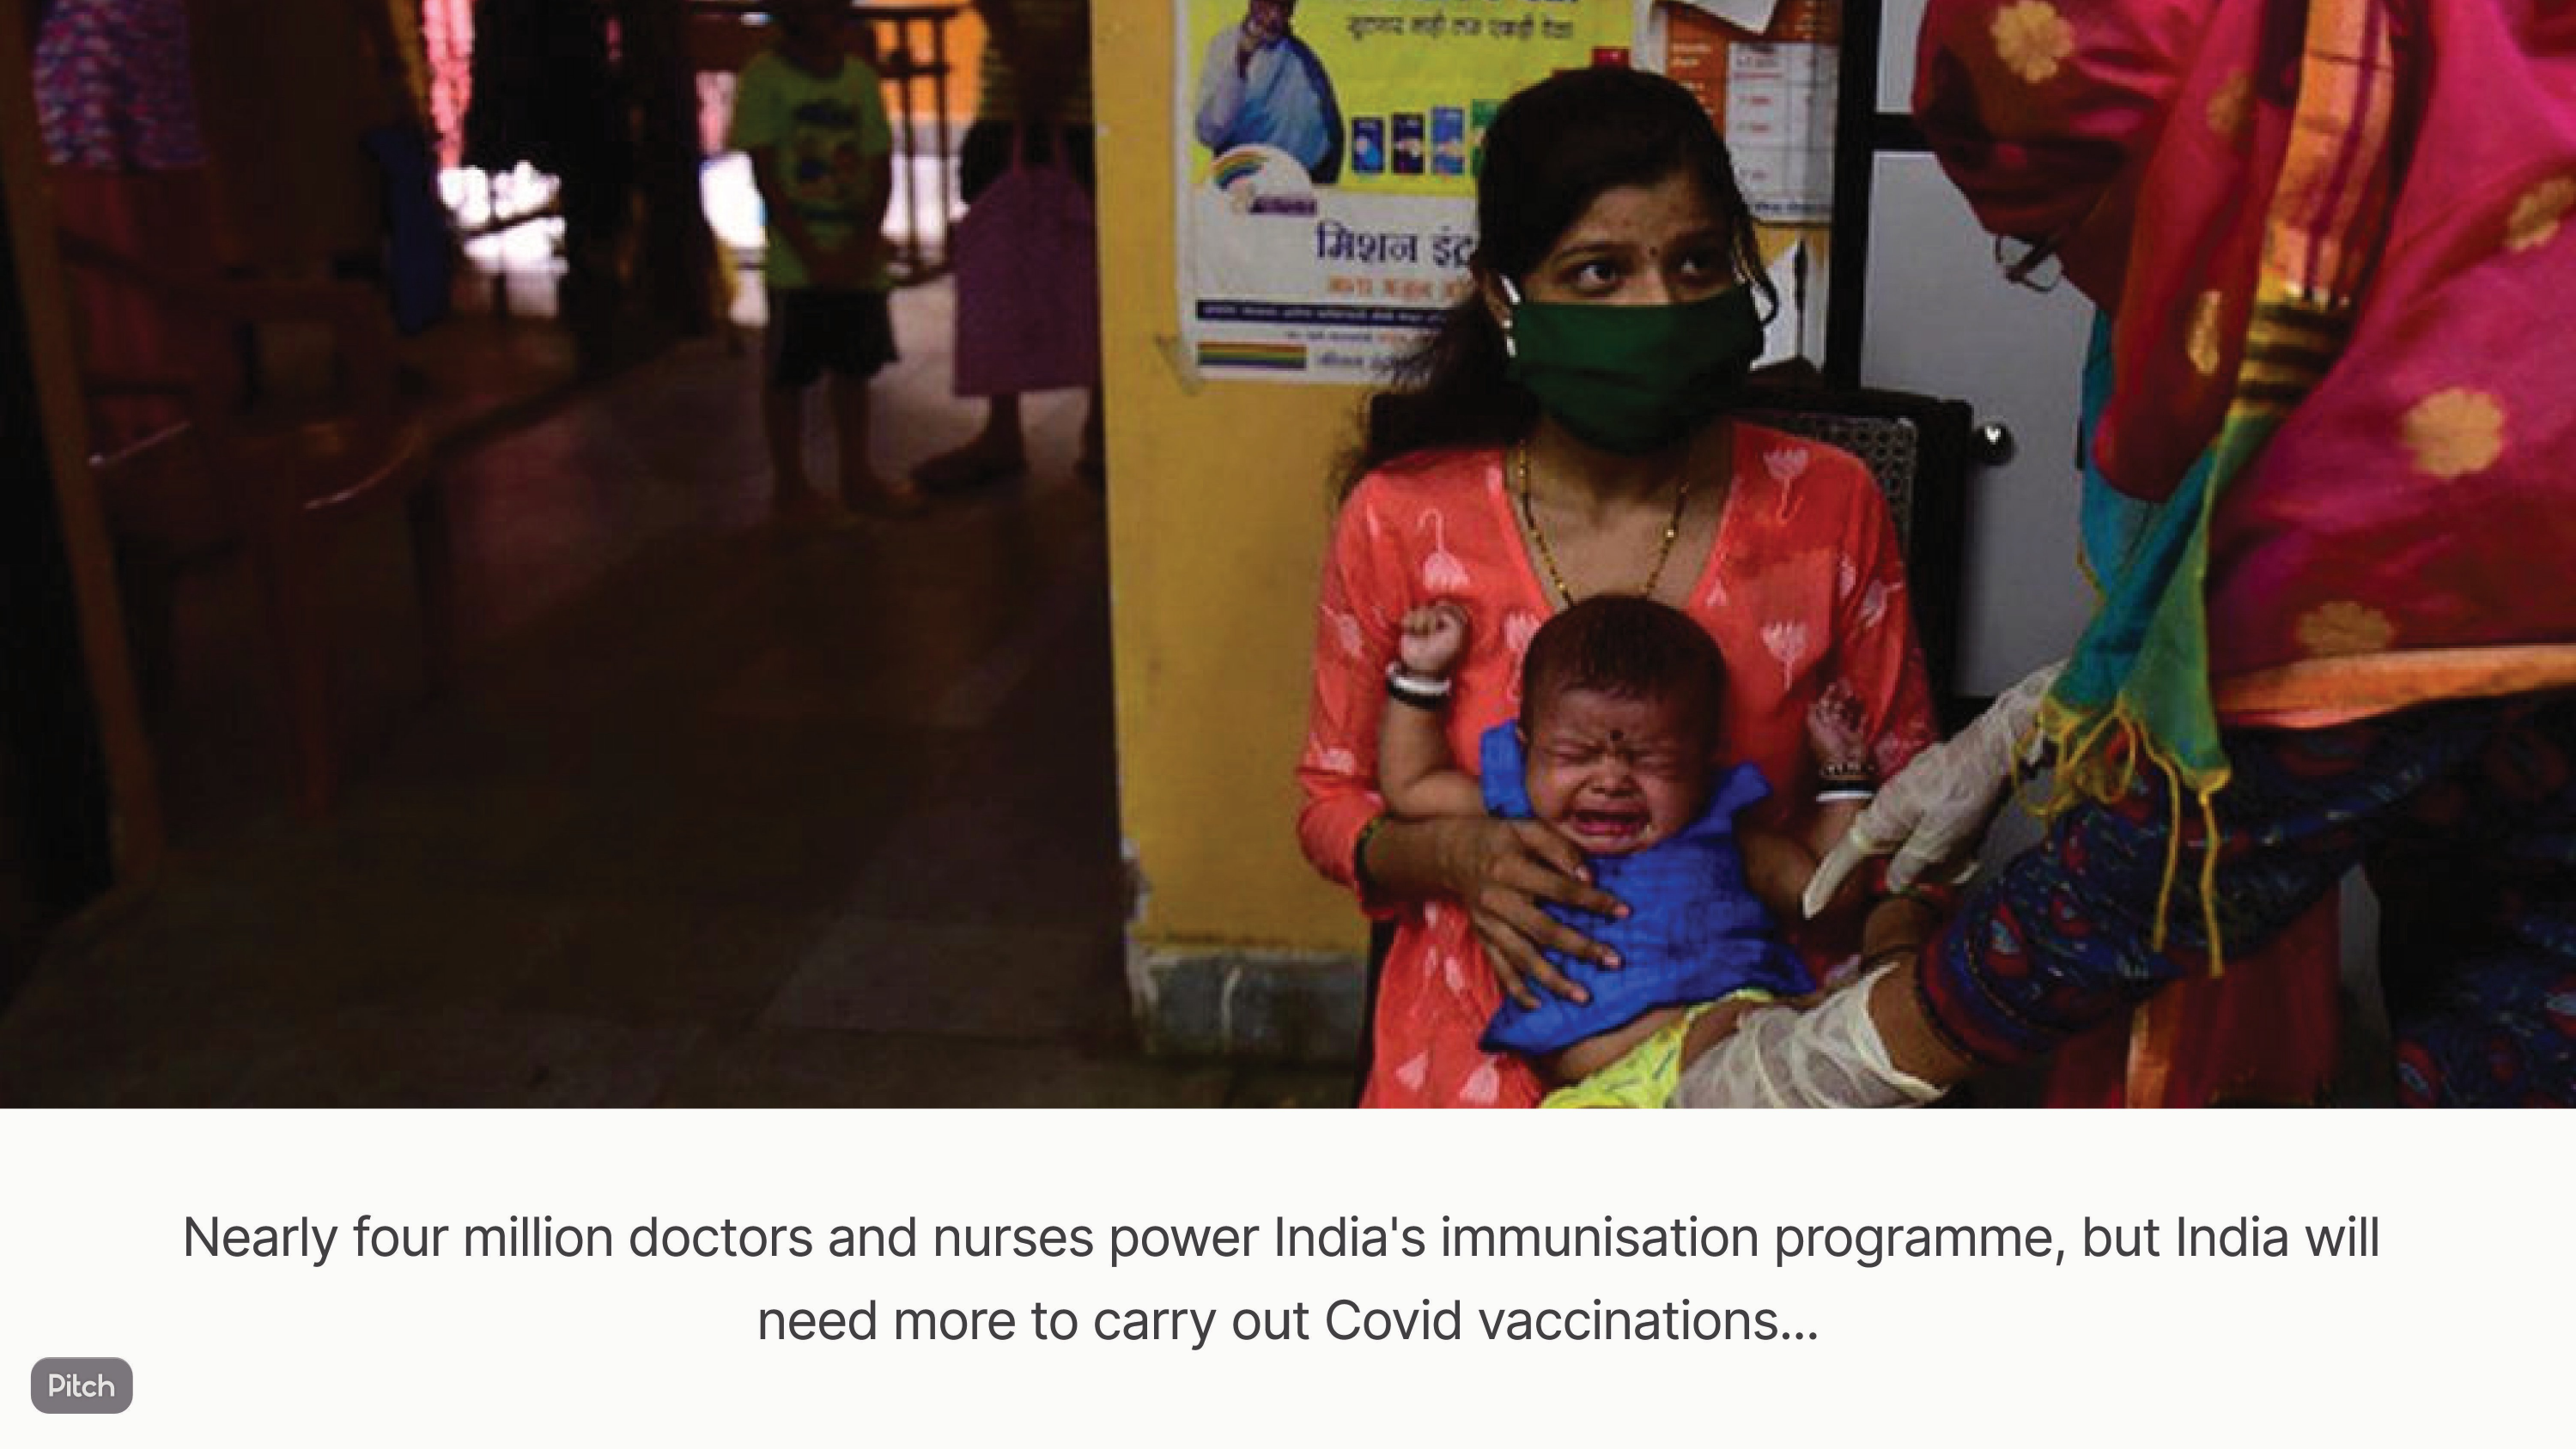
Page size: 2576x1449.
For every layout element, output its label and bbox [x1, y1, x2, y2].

text_box [0, 0, 2576, 1449]
